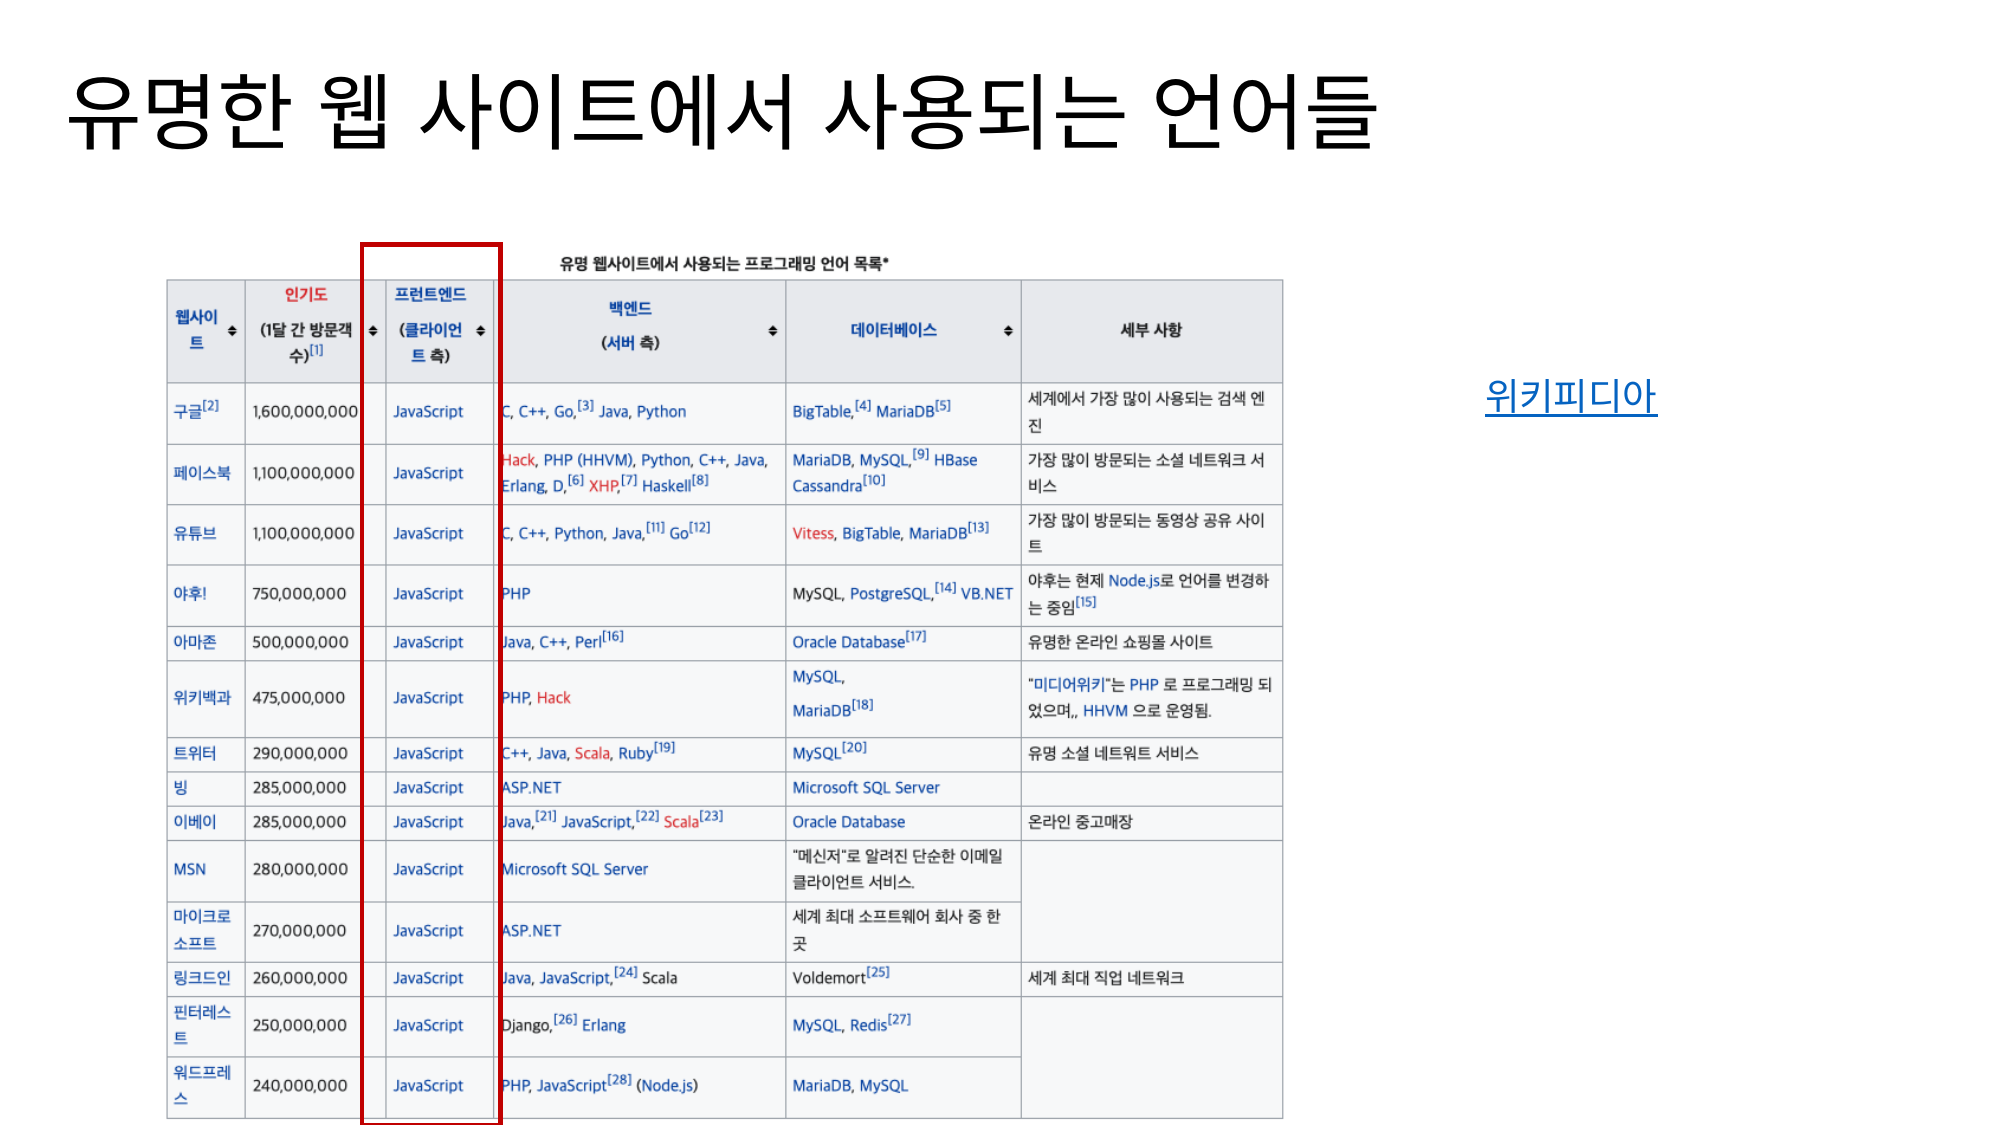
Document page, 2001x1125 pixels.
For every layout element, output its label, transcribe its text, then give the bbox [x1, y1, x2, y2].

text_box 위키피디아 [1470, 366, 1732, 436]
picture [137, 244, 1300, 1125]
text_box 유명한 웹 사이트에서 사용되는 언어들 [50, 52, 1576, 168]
